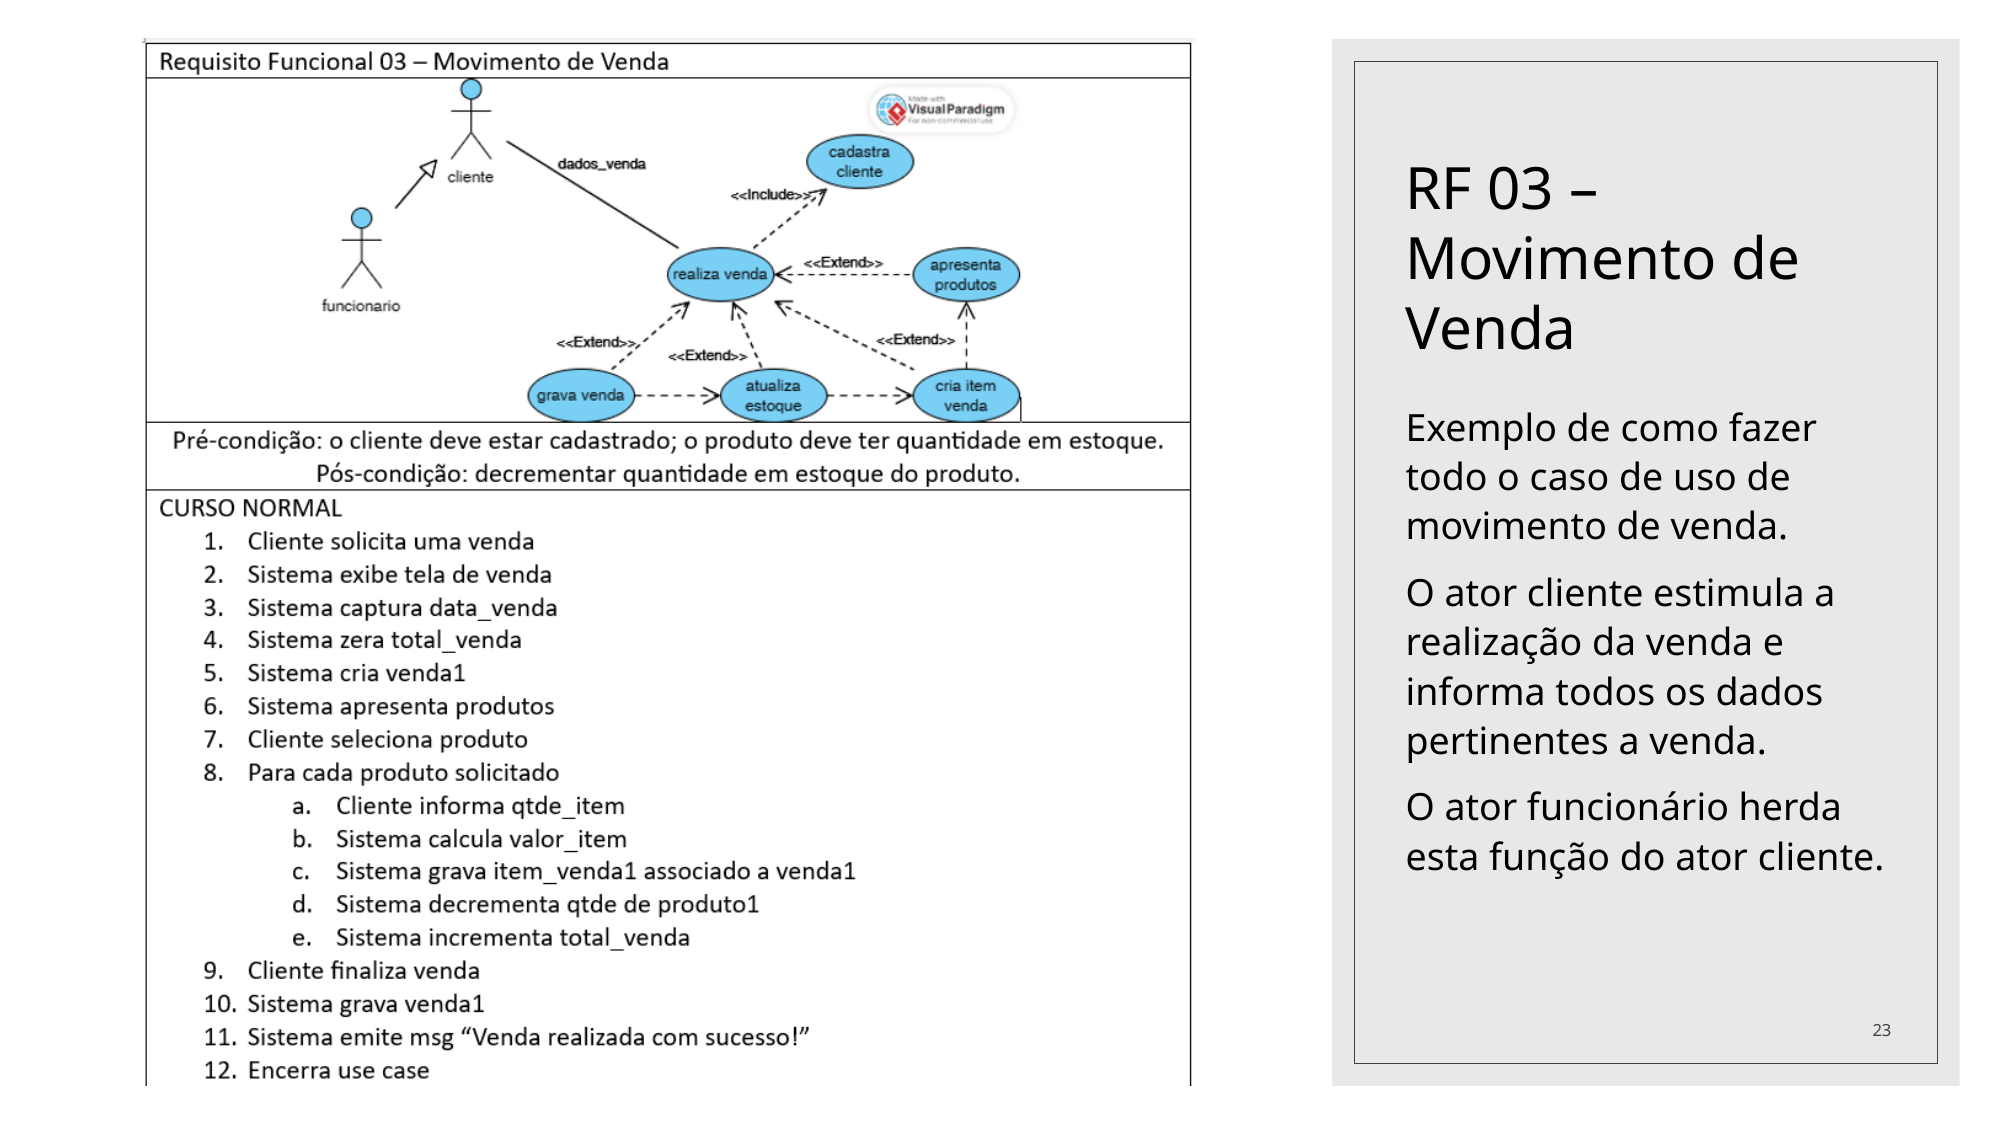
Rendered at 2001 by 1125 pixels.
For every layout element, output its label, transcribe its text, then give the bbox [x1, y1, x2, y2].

list Exemplo de como fazer todo o caso de uso de movimento de venda. O ator cliente estimula a realização da venda e informa todos os dados pertinentes a venda. O ator funcionário herda esta função do ator cliente. [1390, 391, 1907, 968]
slide_number 23 [1705, 990, 1907, 1050]
picture [142, 38, 1195, 1086]
title RF 03 – Movimento de Venda [1390, 98, 1907, 369]
